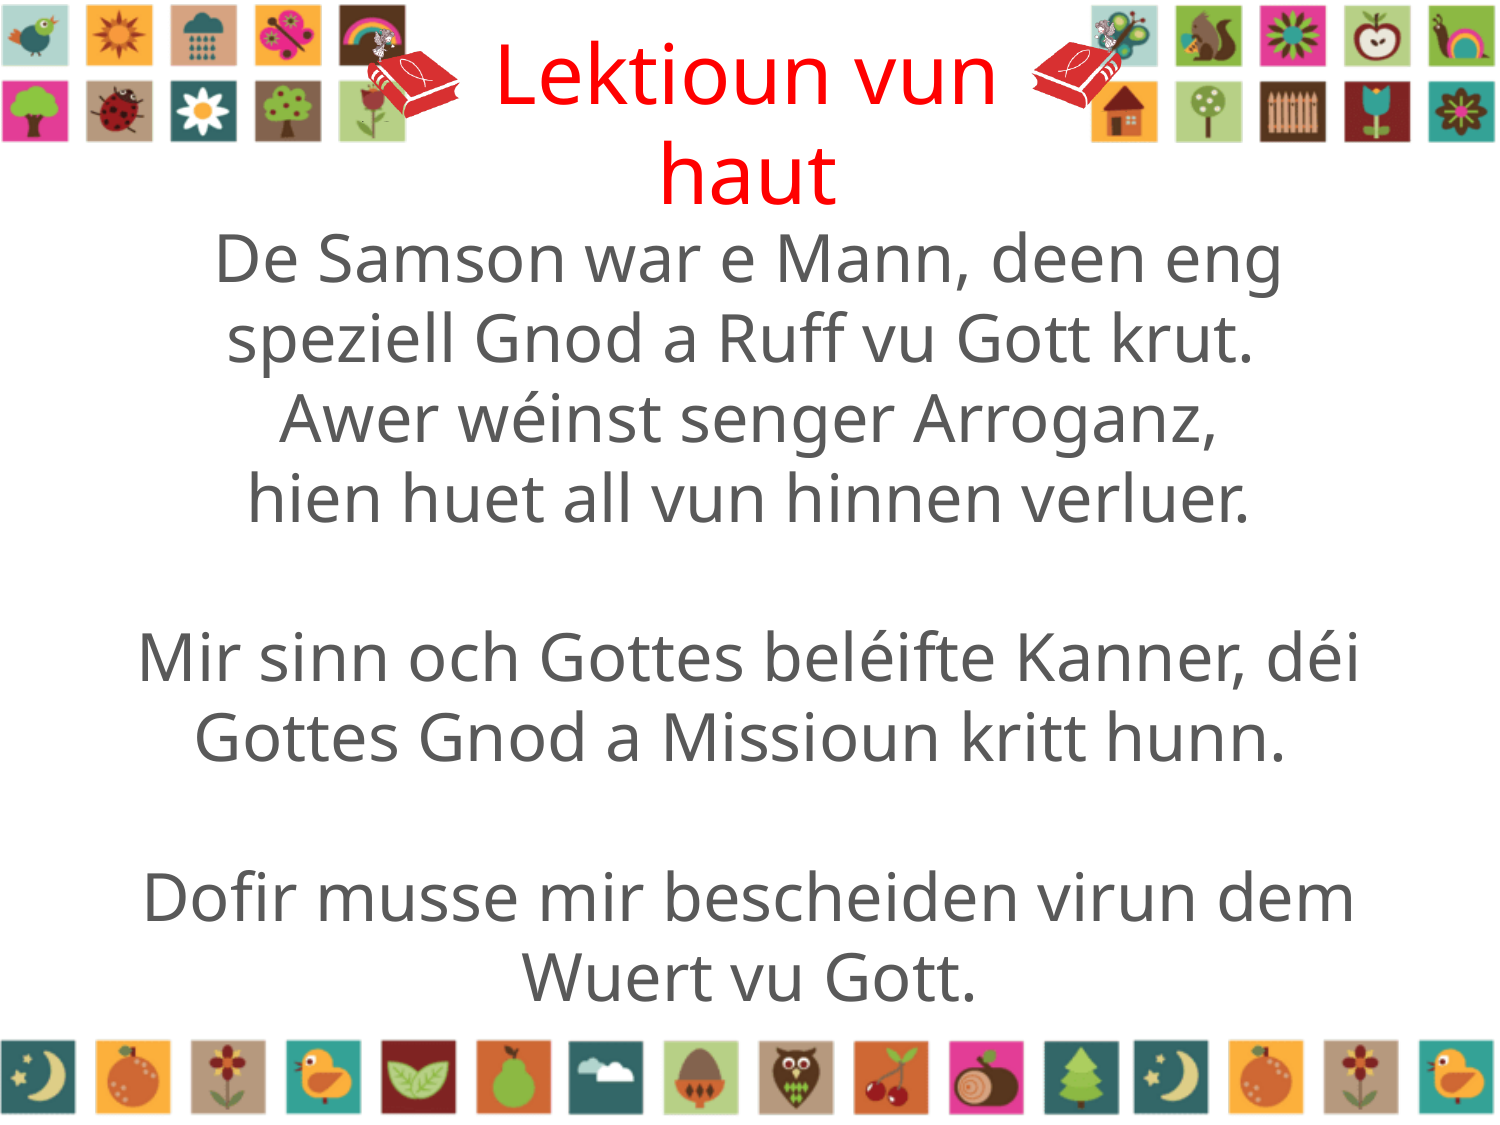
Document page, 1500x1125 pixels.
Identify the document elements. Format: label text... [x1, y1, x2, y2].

text_box De Samson war e Mann, deen eng speziell Gnod a Ruff vu Gott krut. Awer wéinst senger Arroganz, hien huet all vun hinnen verluer. Mir sinn och Gottes beléifte Kanner, déi Gottes Gnod a Missioun kritt hunn. Dofir musse mir bescheiden virun dem Wuert vu Gott. [76, 208, 1424, 1023]
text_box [0, 1028, 1500, 1118]
text_box Lektioun vun haut [414, 13, 1080, 208]
picture [0, 3, 492, 150]
picture [999, 3, 1500, 150]
